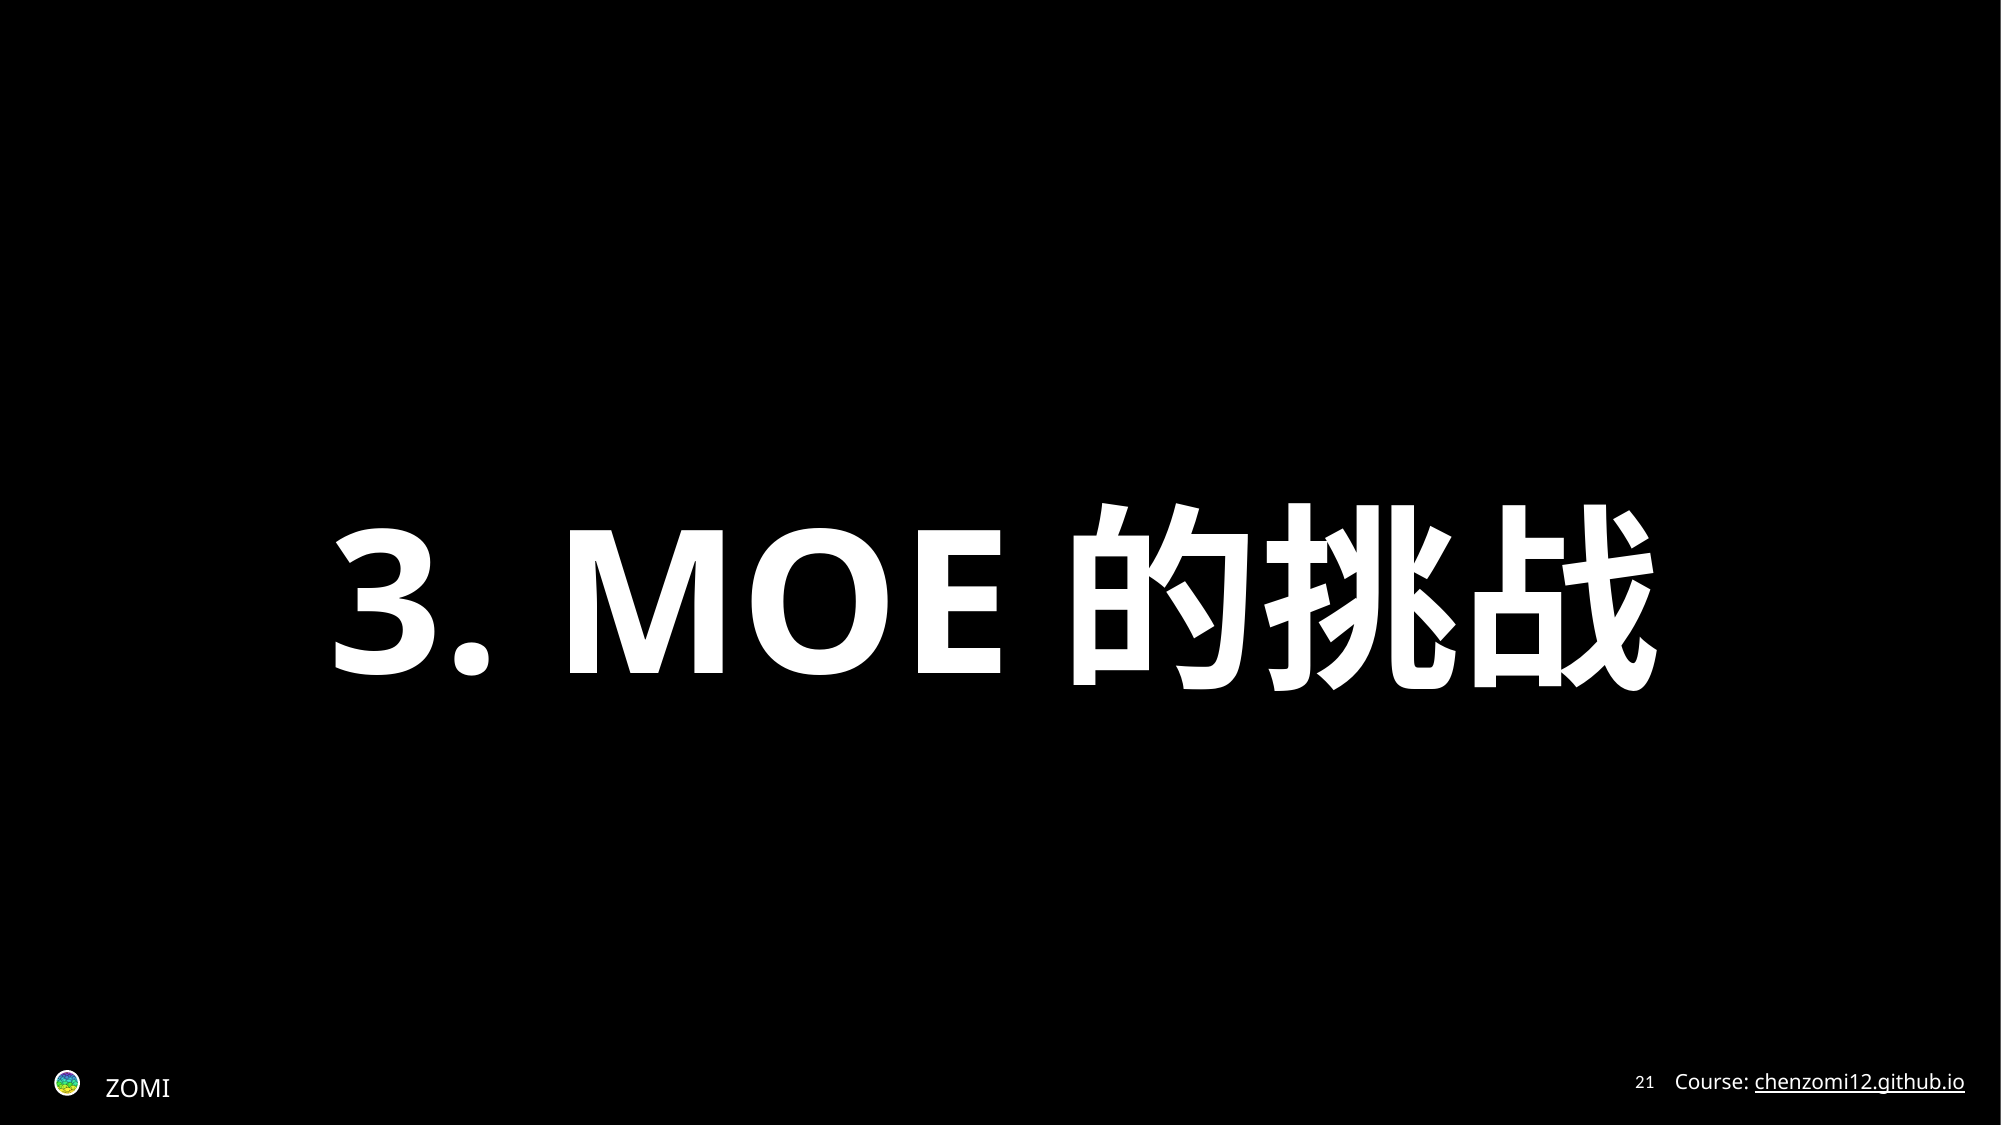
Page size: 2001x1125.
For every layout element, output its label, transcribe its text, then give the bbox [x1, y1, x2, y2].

list 3. MOE的挑战 [79, 80, 1910, 986]
picture [57, 1073, 77, 1093]
